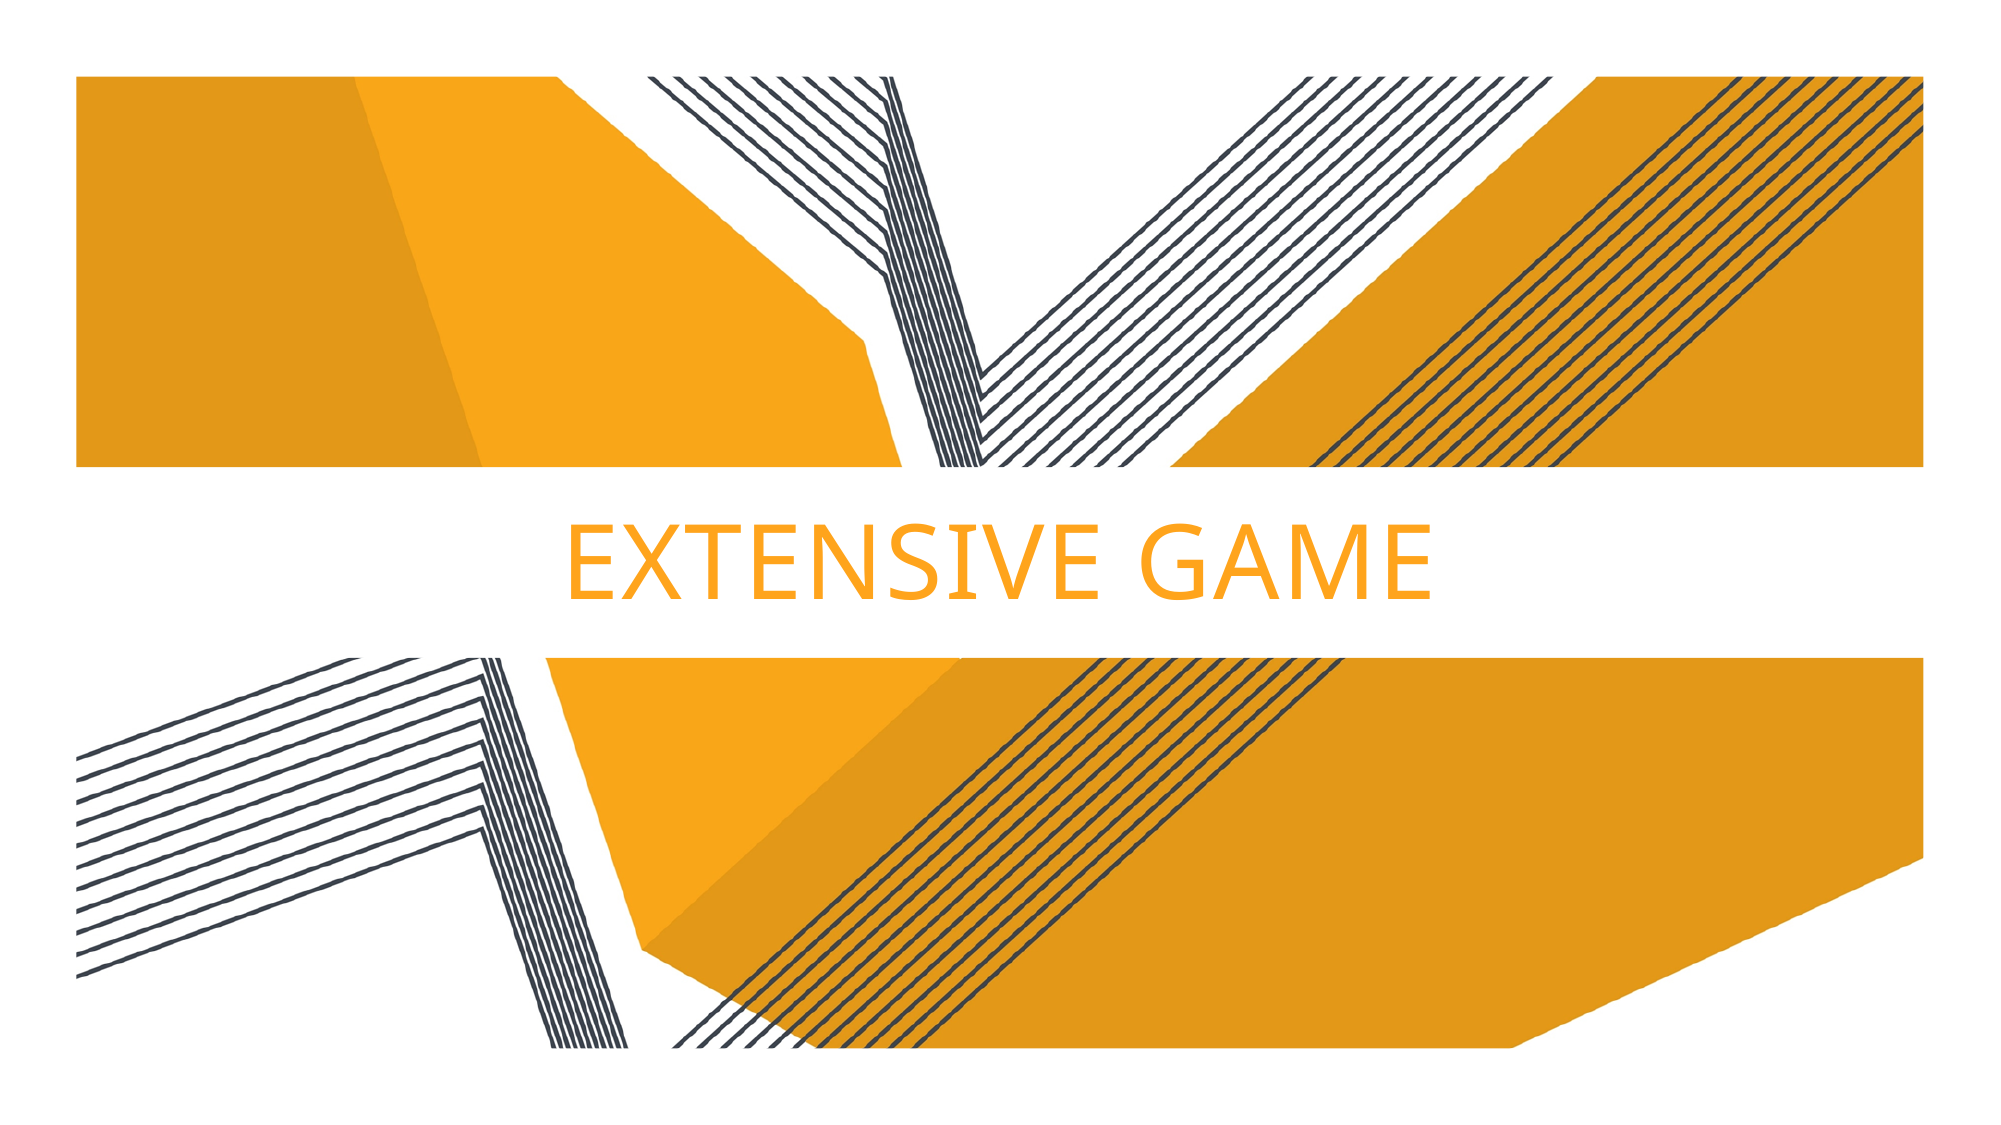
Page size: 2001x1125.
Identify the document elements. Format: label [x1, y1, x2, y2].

picture [76, 76, 1924, 1049]
